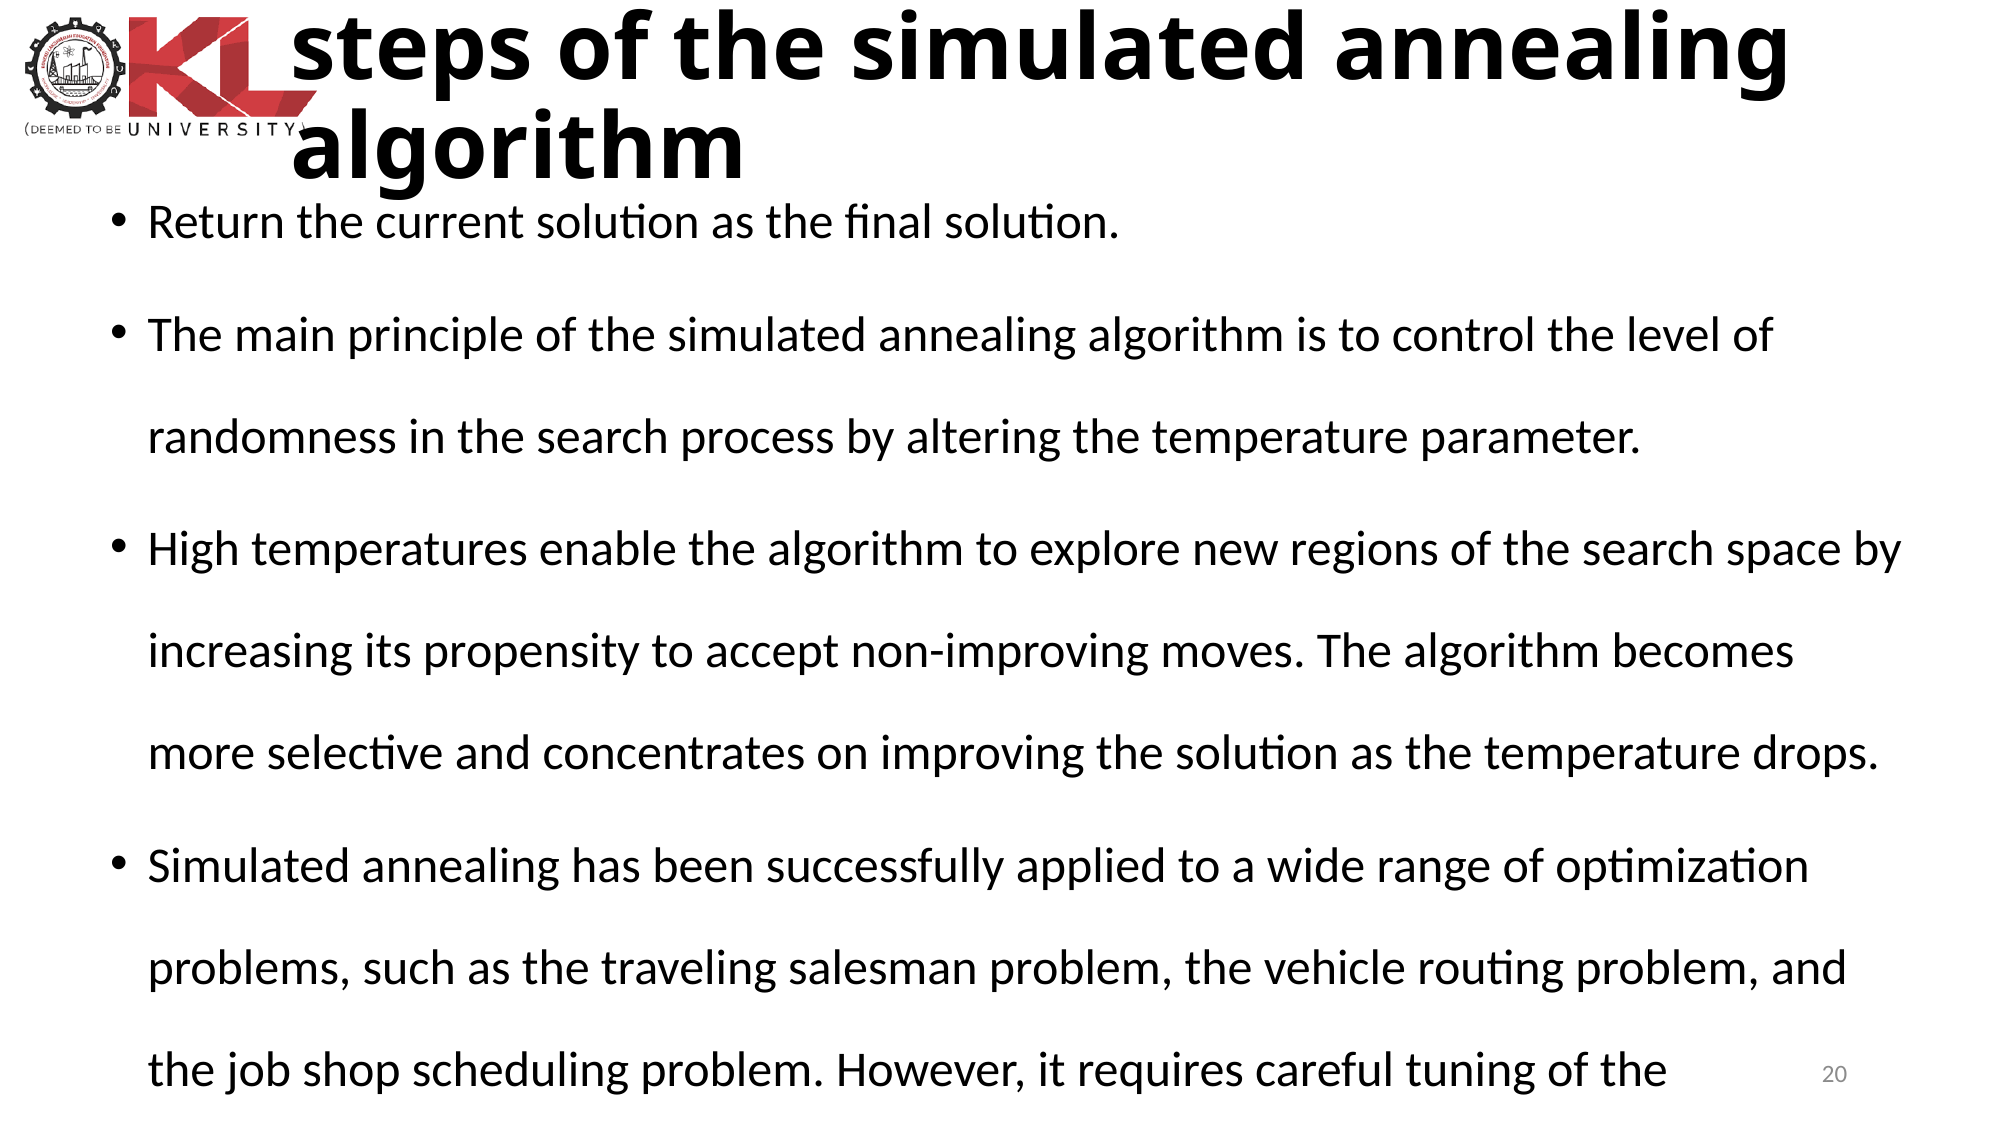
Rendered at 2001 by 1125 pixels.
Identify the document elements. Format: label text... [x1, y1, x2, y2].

list Return the current solution as the final solution. The main principle of the simulated annealing algorithm is to control the level of randomness in the search process by altering the temperature parameter. High temperatures enable the algorithm to explore new regions of the search space by increasing its propensity to accept non-improving moves. The algorithm becomes more selective and concentrates on improving the solution as the temperature drops. Simulated annealing has been successfully applied to a wide range of optimization problems, such as the traveling salesman problem, the vehicle routing problem, and the job shop scheduling problem. However, it requires careful tuning of the temperature and cooling schedule parameters to achieve good performance. [20, 175, 1922, 890]
title steps of the simulated annealing algorithm [275, 22, 2000, 176]
slide_number 20 [1412, 1042, 1863, 1103]
picture [25, 17, 317, 136]
